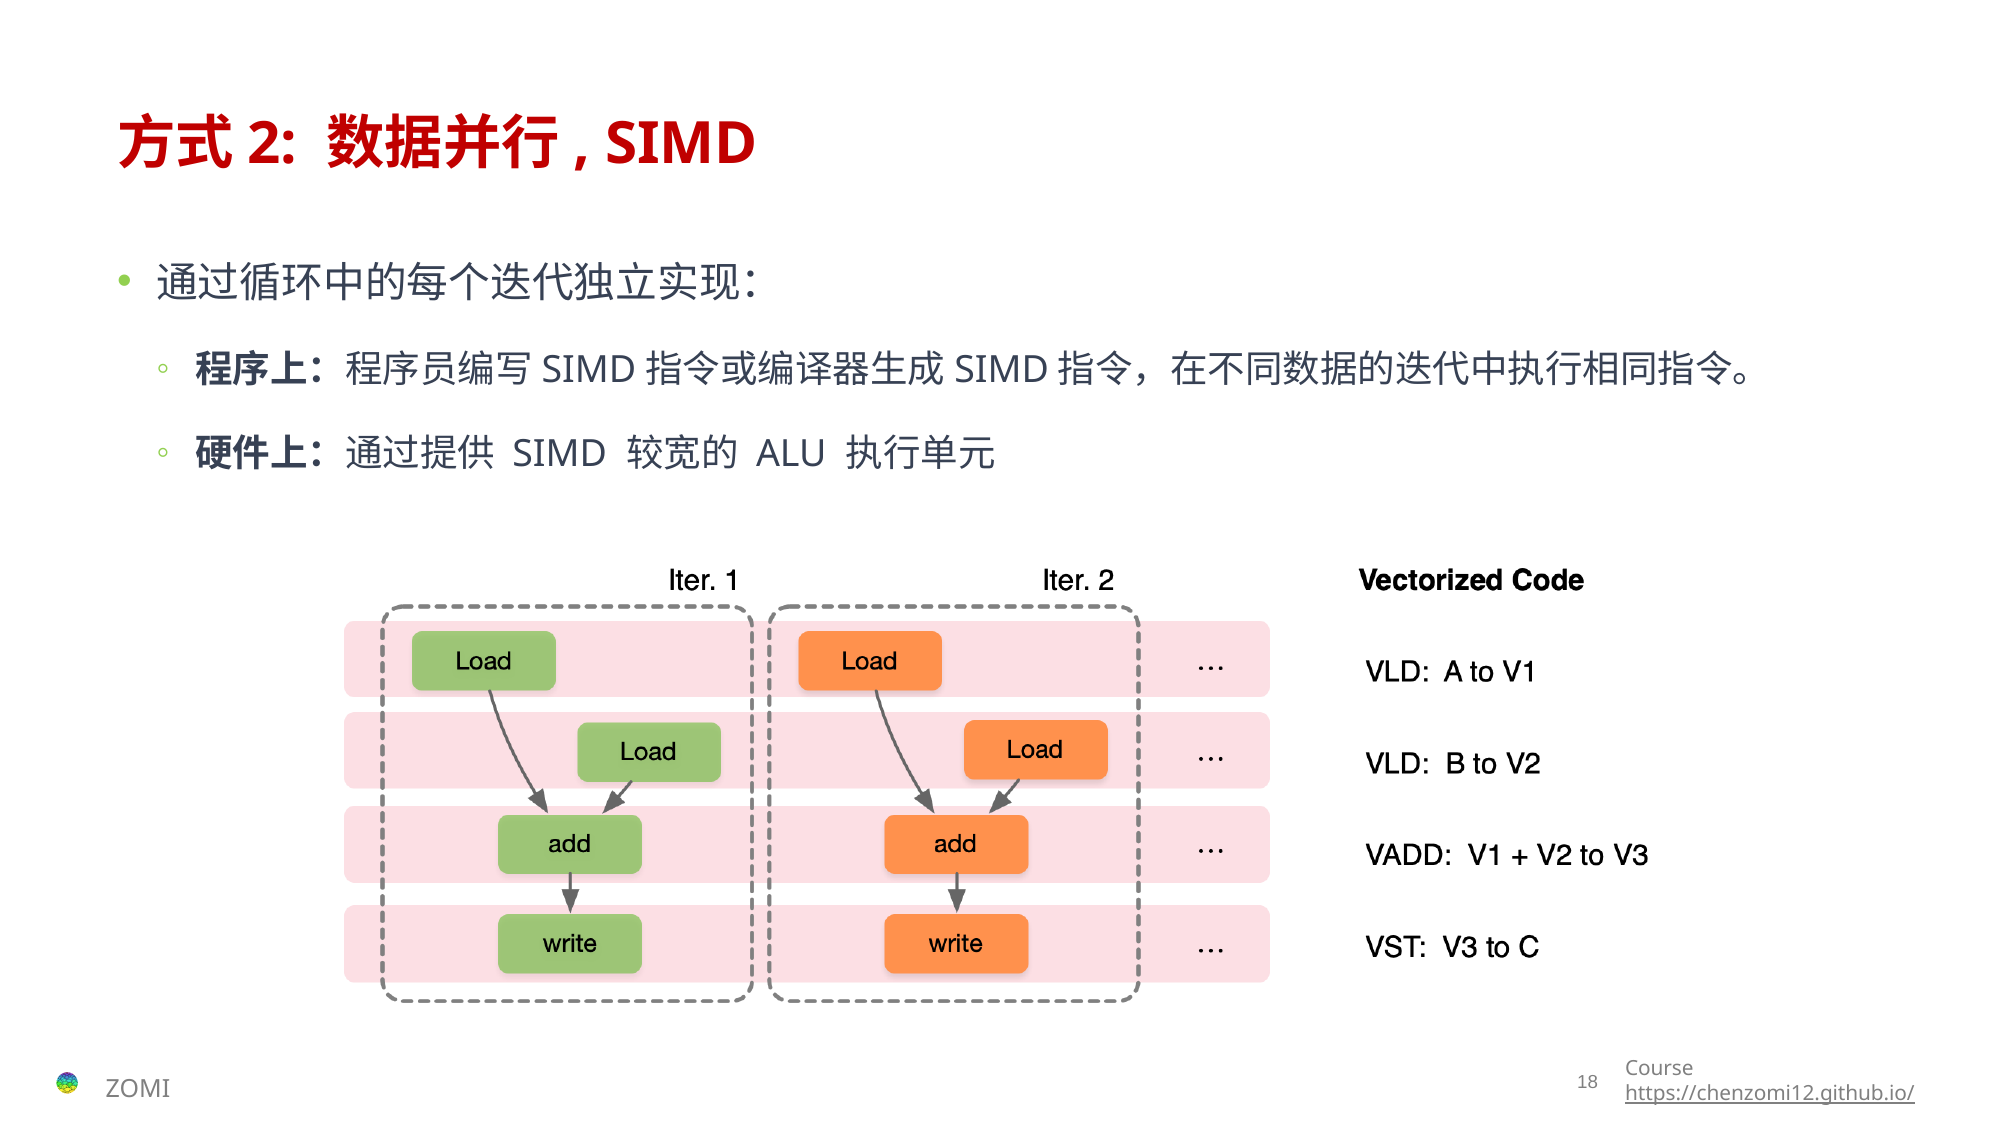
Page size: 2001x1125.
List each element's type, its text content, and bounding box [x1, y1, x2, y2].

title 方式2: 数据并行, SIMD [102, 91, 1901, 189]
picture [57, 1073, 77, 1093]
picture [343, 550, 1659, 1003]
list 通过循环中的每个迭代独立实现： 程序上：程序员编写SIMD指令或编译器生成SIMD指令，在不同数据的迭代中执行相同指令。 硬件上：通过提供 SIMD 较宽的 ALU 执行单元 [102, 223, 1901, 1043]
